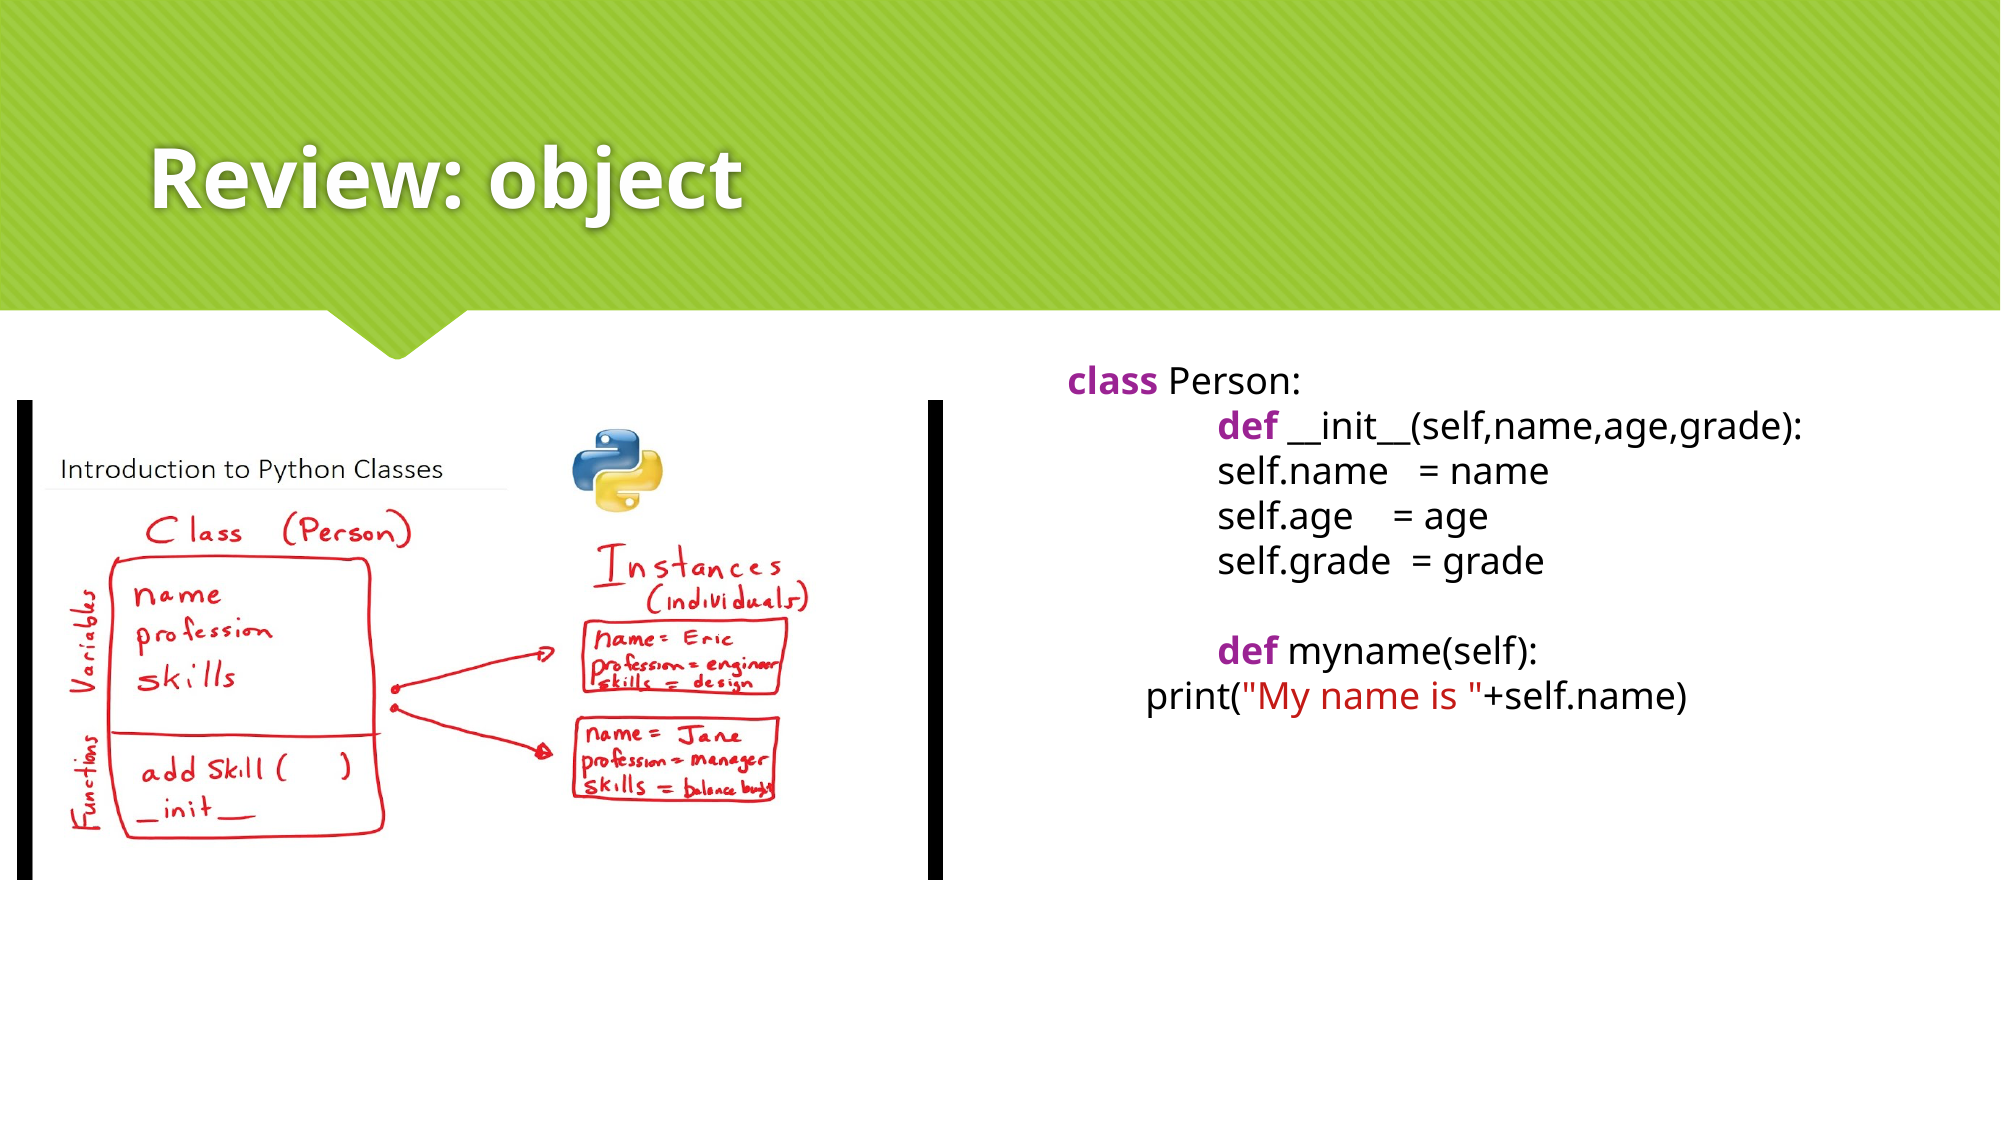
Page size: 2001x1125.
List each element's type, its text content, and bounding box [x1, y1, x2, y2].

title Review: object [132, 73, 1868, 233]
picture [17, 400, 943, 880]
text_box class Person: def __init__(self,name,age,grade): self.name = name self.age = age self.grade = grade def myname(self): print("My name is "+self.name) [1052, 349, 2000, 725]
